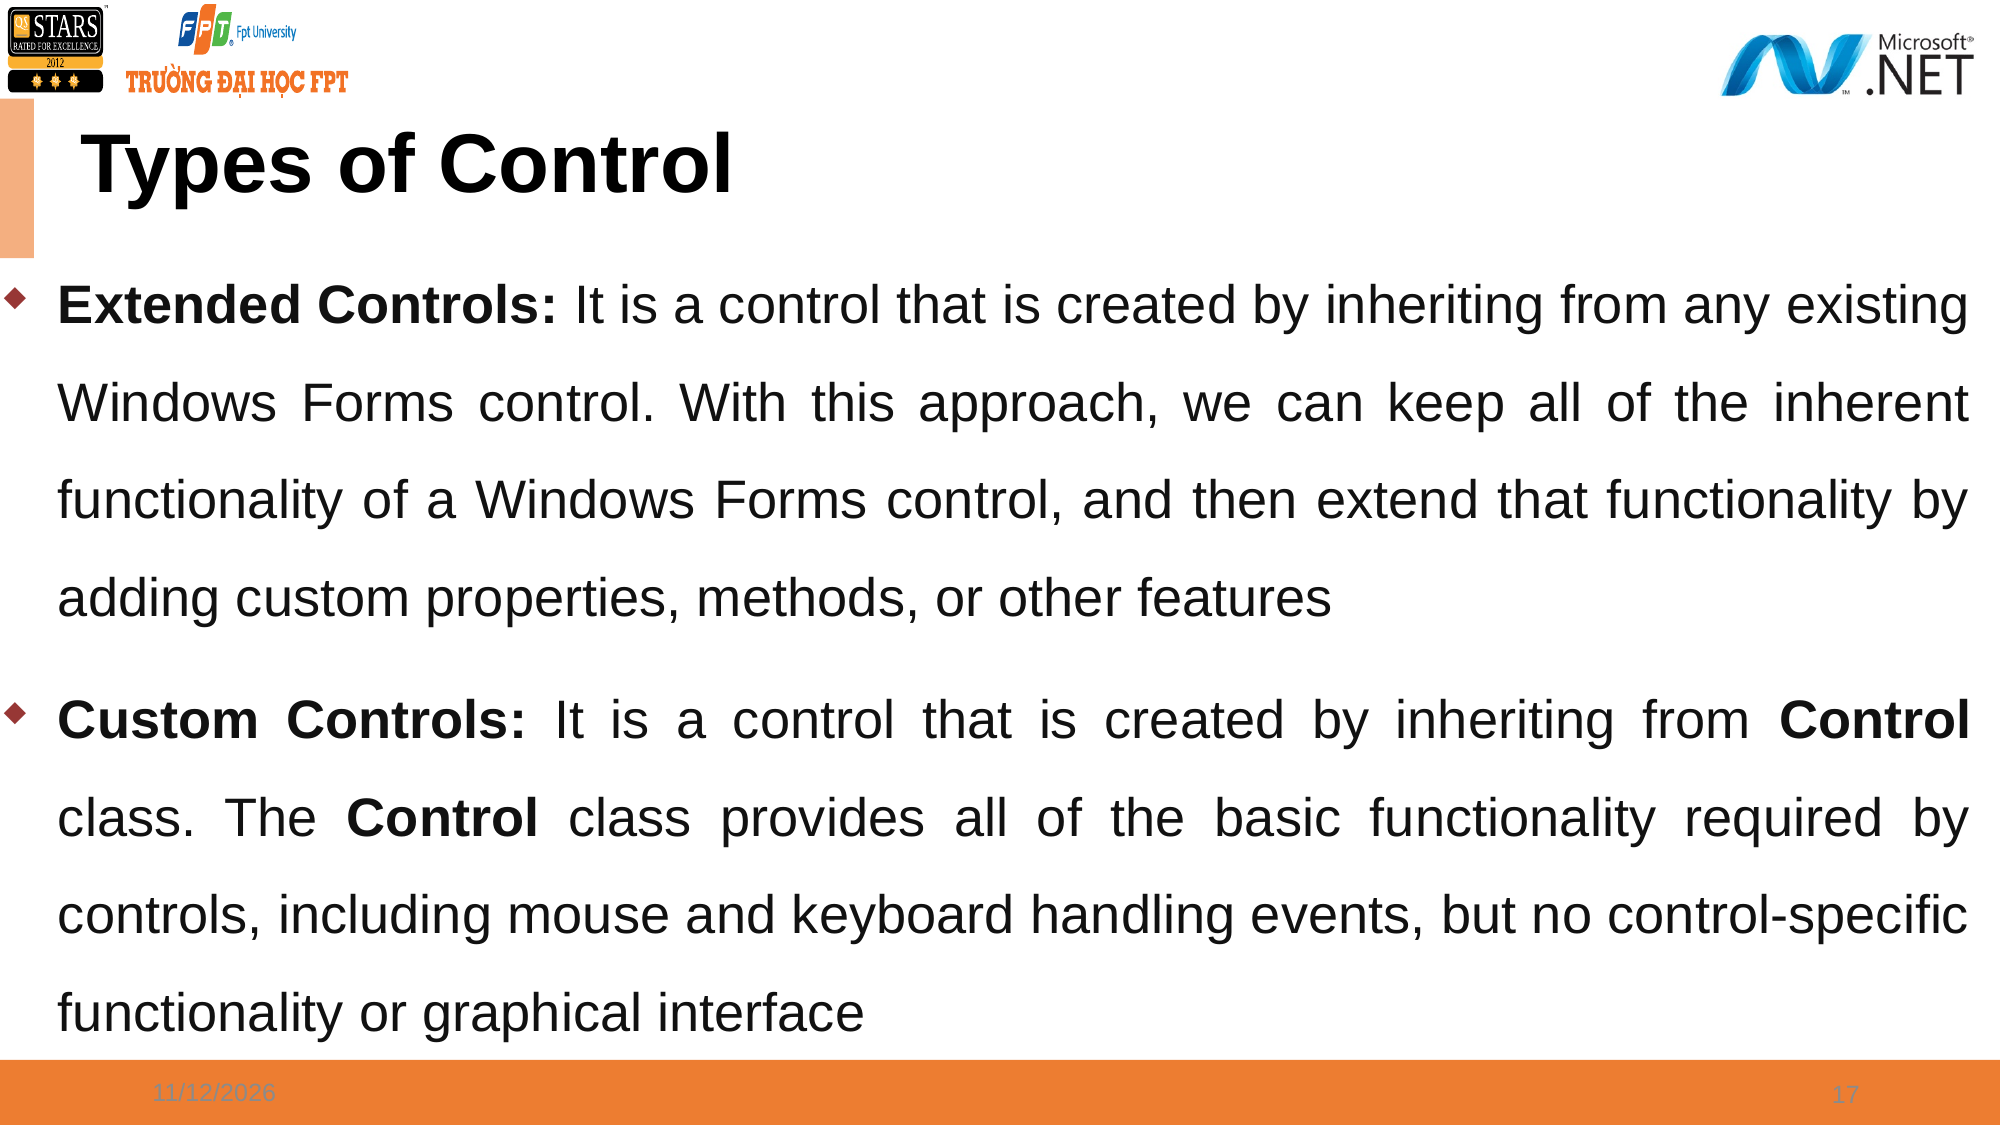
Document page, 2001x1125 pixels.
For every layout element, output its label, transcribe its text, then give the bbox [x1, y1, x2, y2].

picture [1685, 0, 2001, 129]
slide_number 17 [1424, 1063, 1875, 1123]
title Types of Control [65, 118, 1895, 213]
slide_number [137, 1061, 588, 1122]
text_box Extended Controls: It is a control that is created by inheriting from any existing Windows Forms control. With this approach, we can keep all of the inherent functionality of a Windows Forms control, and then extend that functionality by adding custom properties, methods, or other features Custom Controls: It is a control that is created by inheriting from Control class. The Control class provides all of the basic functionality required by controls, including mouse and keyboard handling events, but no control-specific functionality or graphical interface [0, 229, 1987, 1050]
